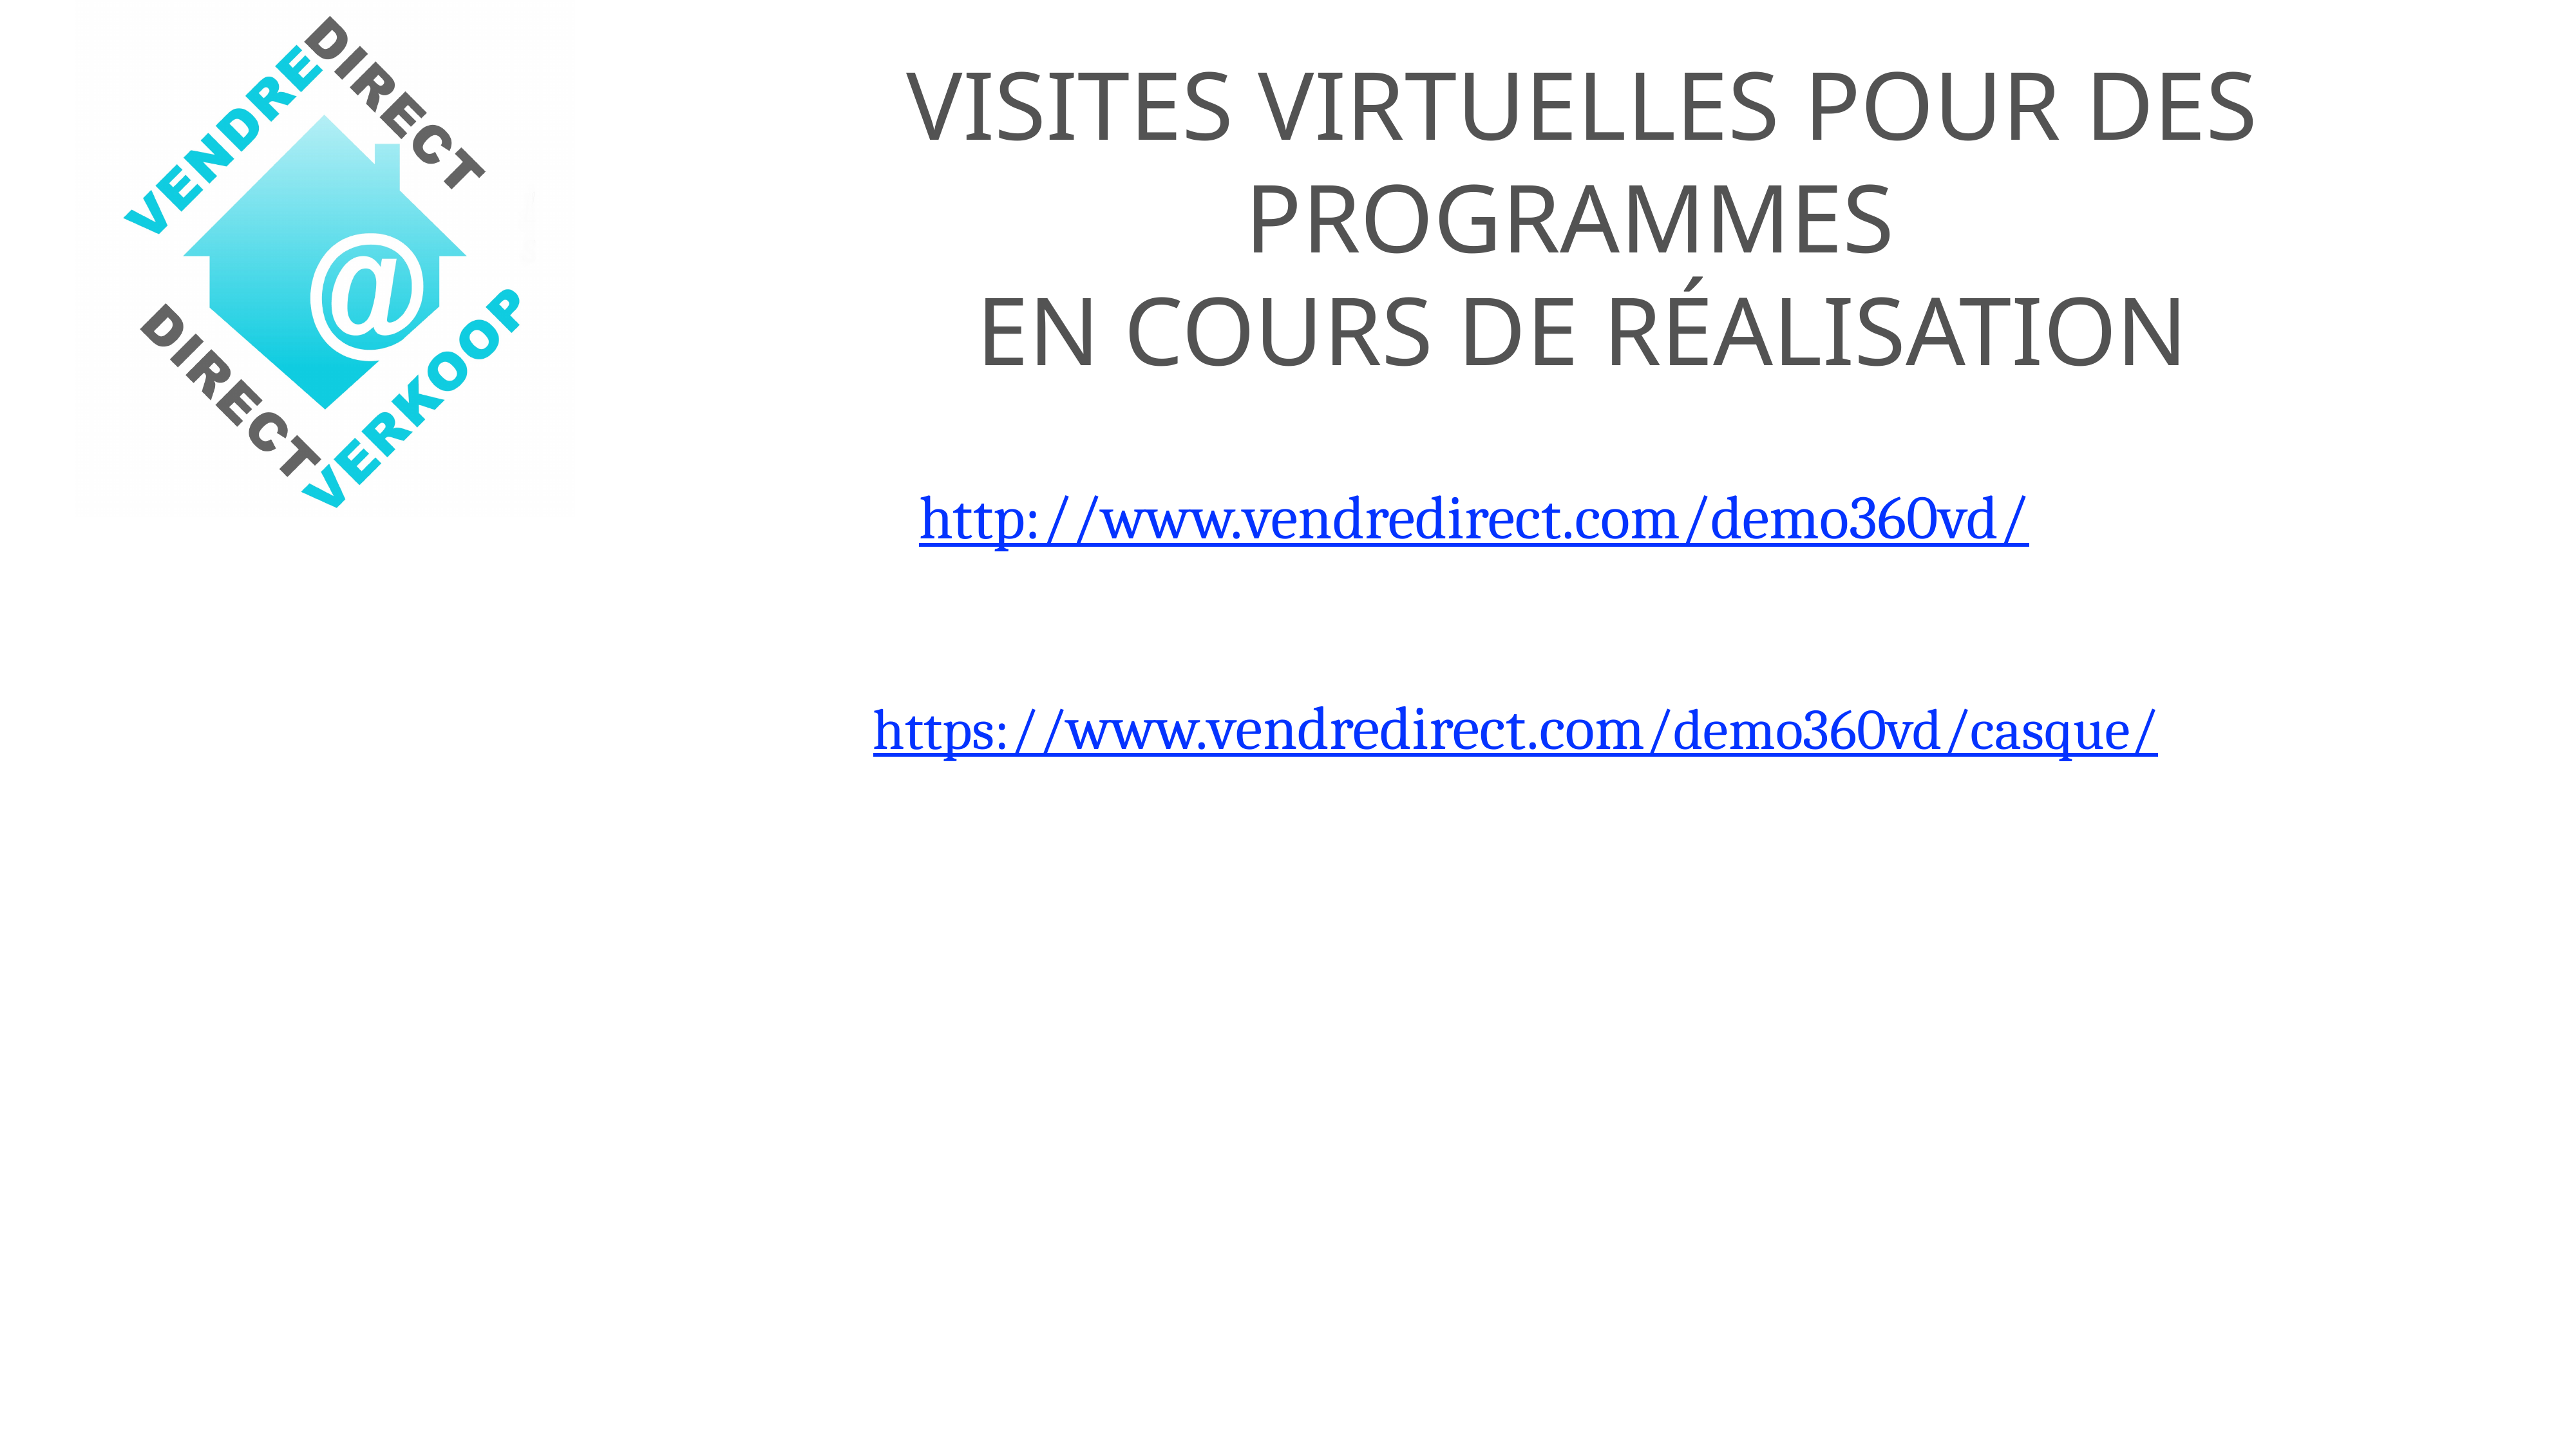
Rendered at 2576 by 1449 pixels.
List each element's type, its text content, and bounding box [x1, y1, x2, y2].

text_box Visites virtuelles pour des programmes en cours de réalisation [575, 38, 2576, 392]
text_box https://www.vendredirect.com/demo360vd/casque/ [866, 679, 2186, 770]
picture [75, 0, 575, 517]
text_box http://www.vendredirect.com/demo360vd/ [911, 469, 2140, 559]
